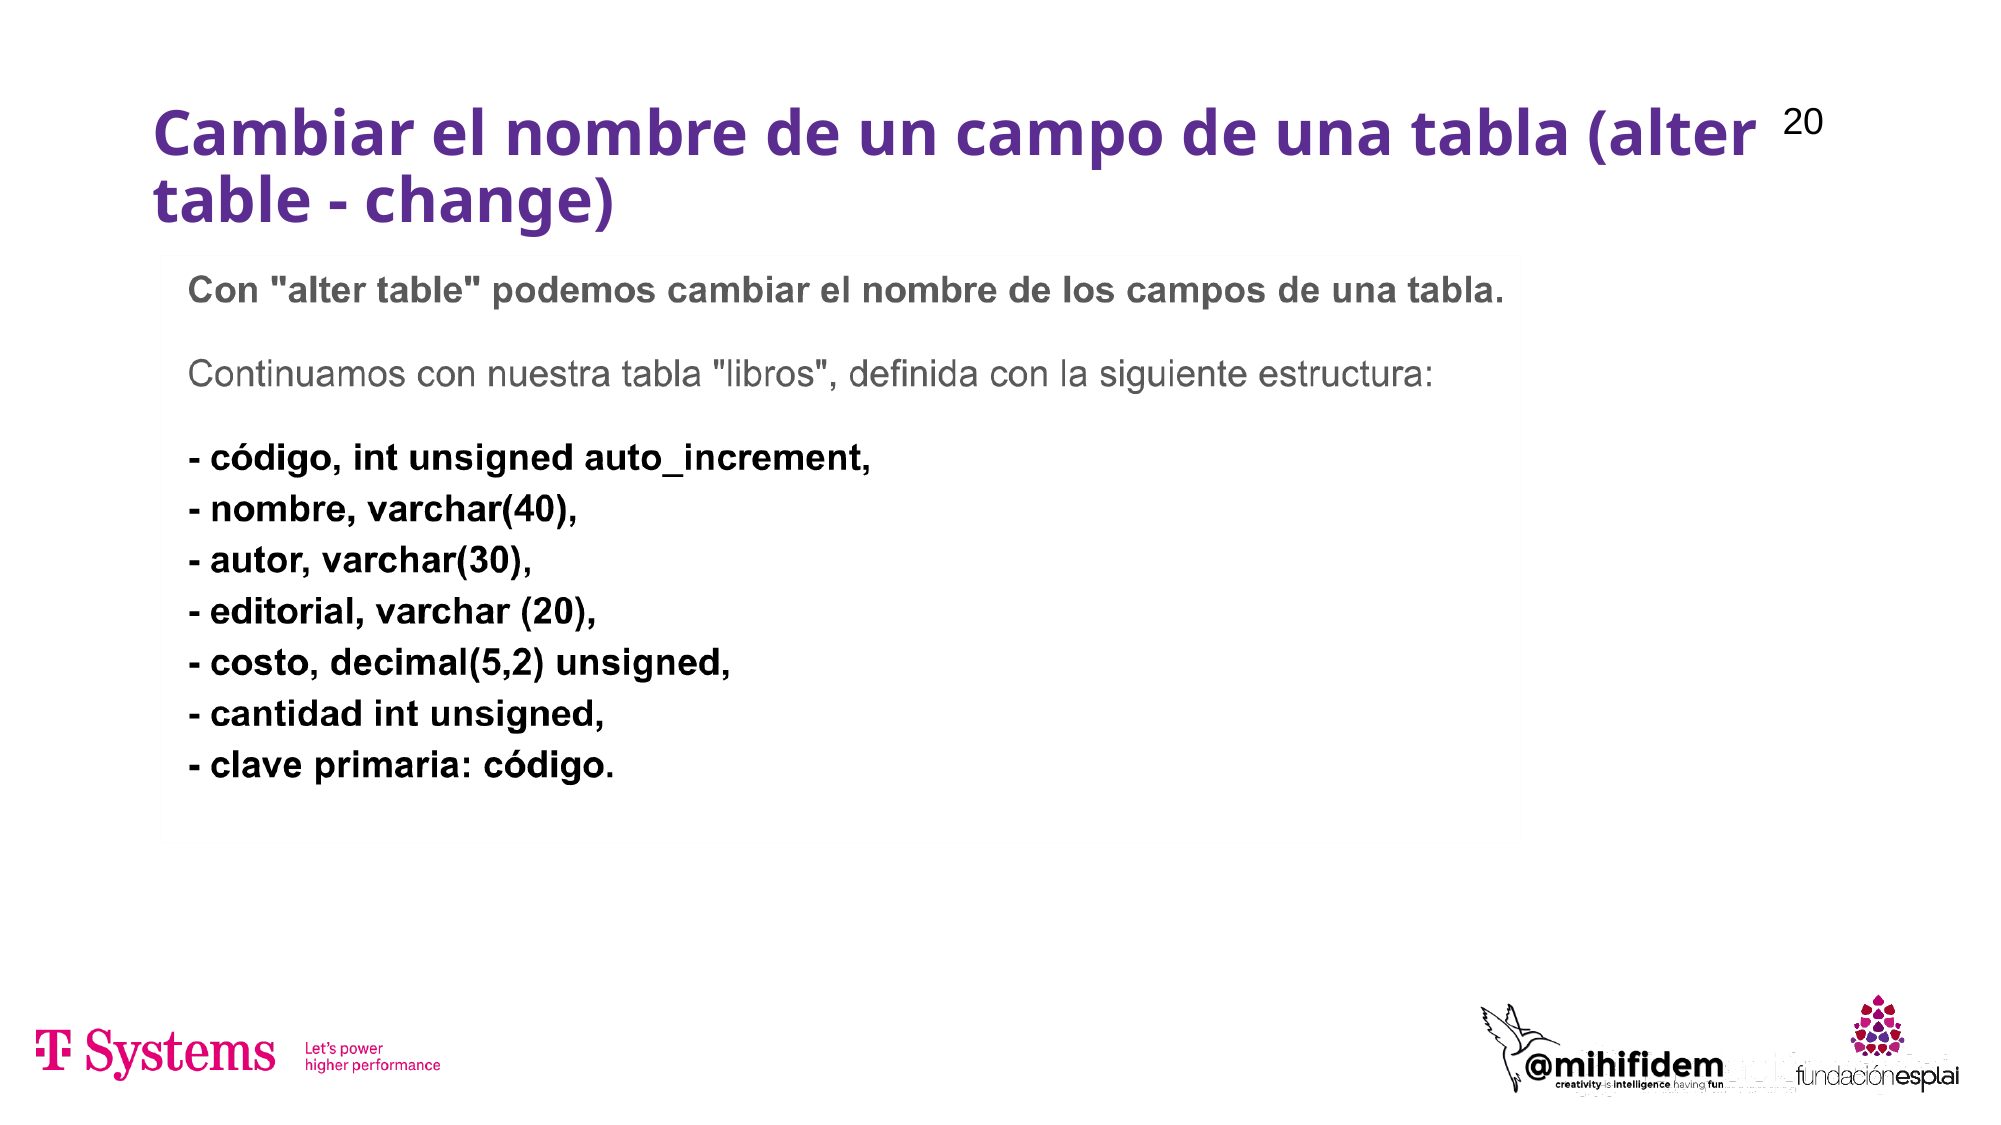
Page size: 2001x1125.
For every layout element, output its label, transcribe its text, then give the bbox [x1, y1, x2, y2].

picture [161, 255, 1521, 843]
picture [36, 1027, 440, 1081]
text_box Cambiar el nombre de un campo de una tabla (alter table - change) [137, 59, 1863, 278]
text_box 20 [1767, 89, 1863, 150]
picture [1472, 986, 1965, 1103]
